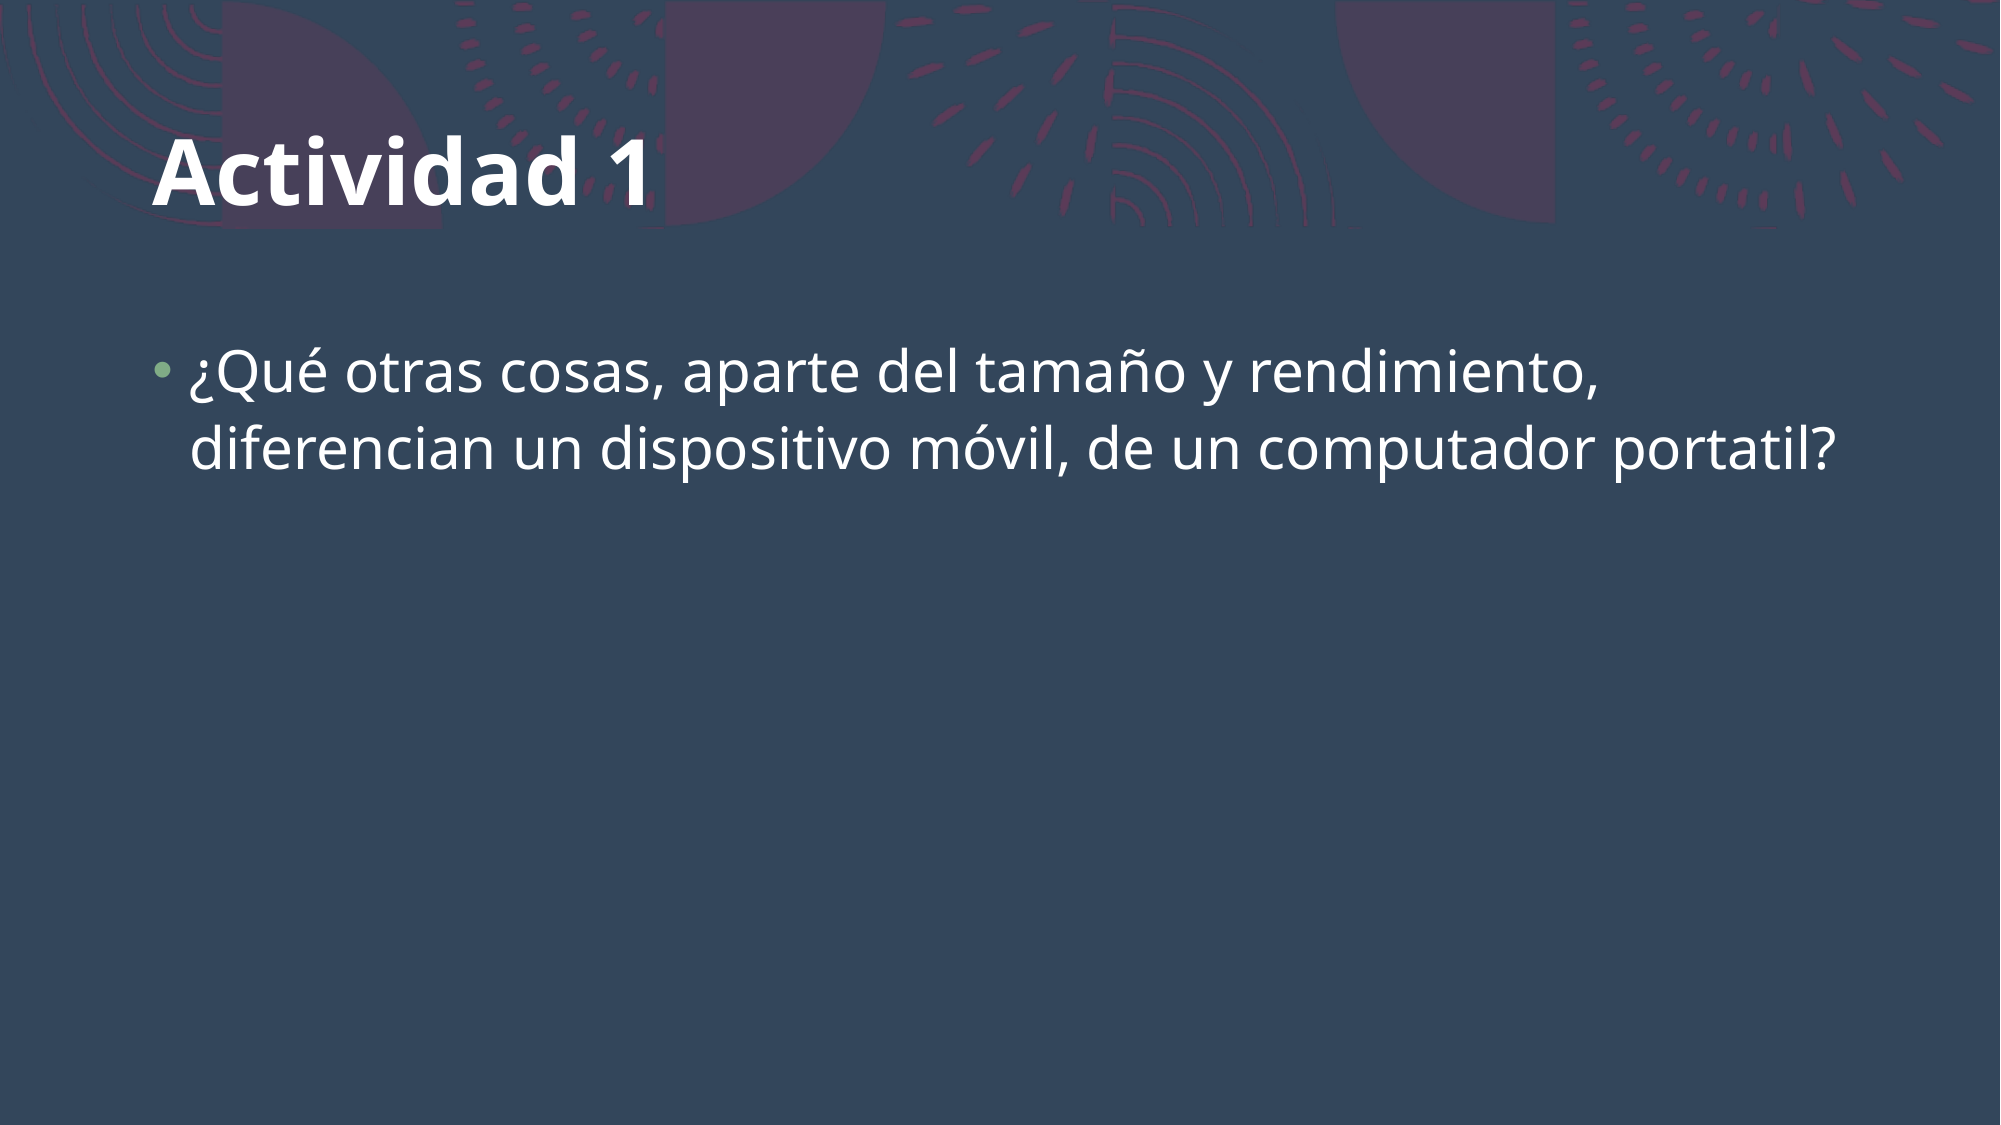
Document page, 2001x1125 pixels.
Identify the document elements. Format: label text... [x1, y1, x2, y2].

title Actividad 1 [137, 60, 1863, 278]
list ¿Qué otras cosas, aparte del tamaño y rendimiento, diferencian un dispositivo móvil, de un computador portatil? [137, 319, 1863, 1009]
